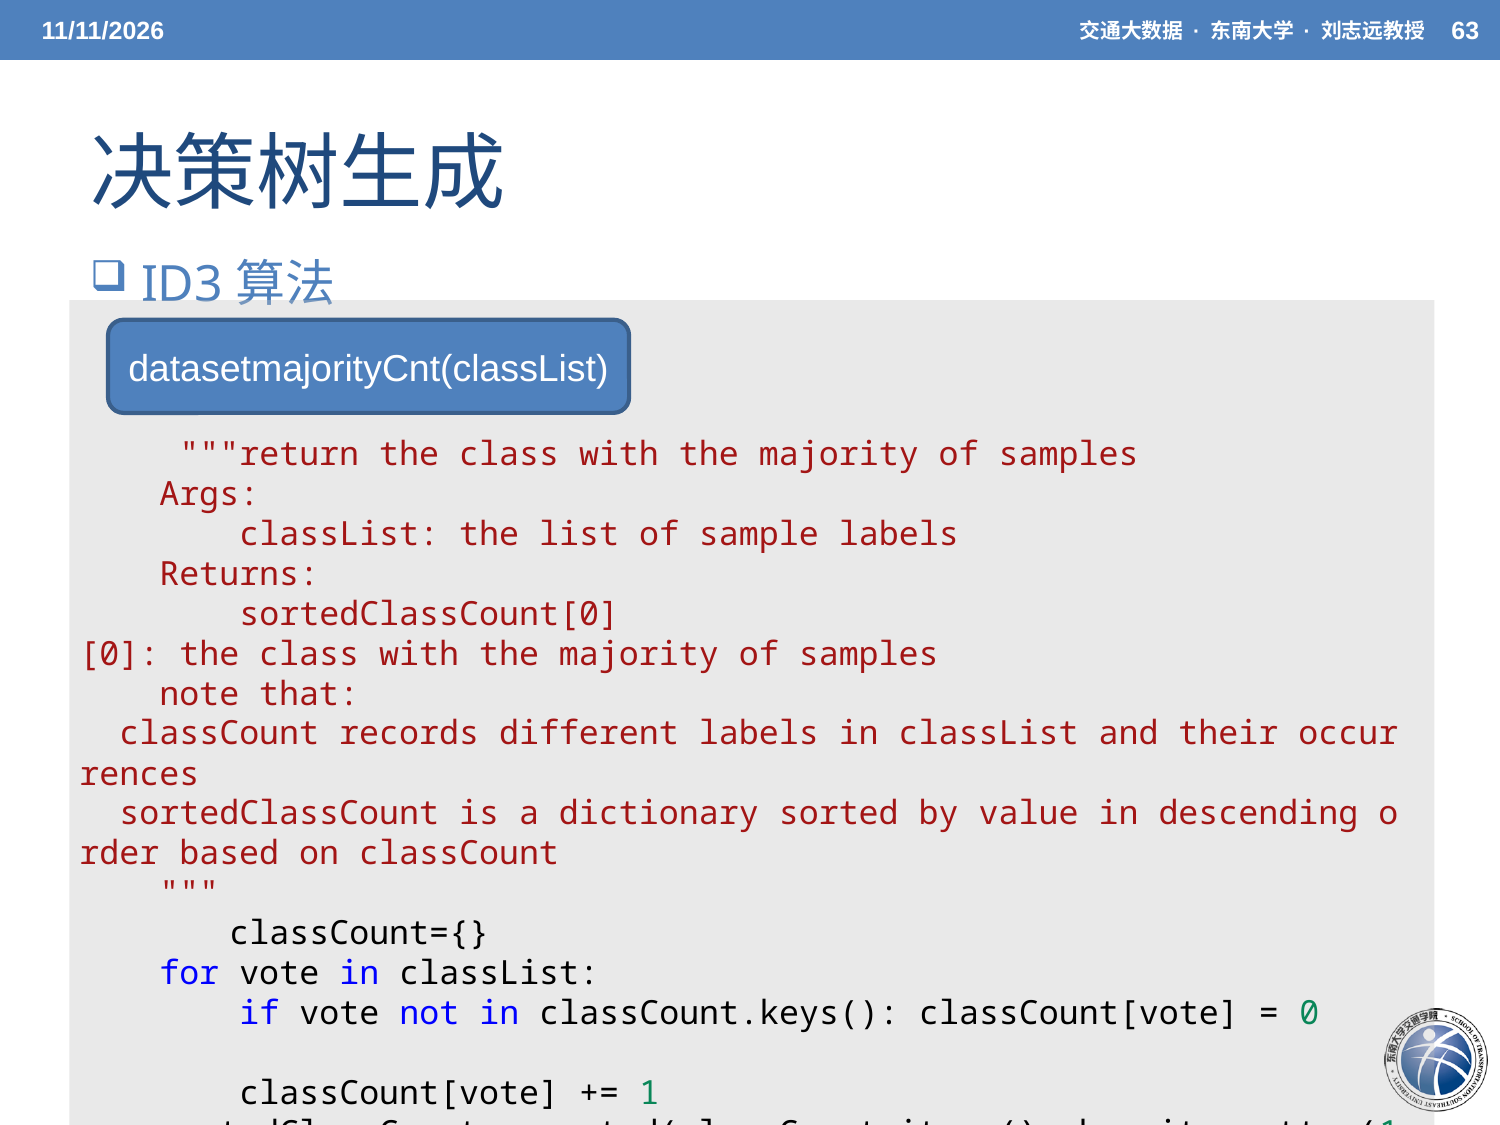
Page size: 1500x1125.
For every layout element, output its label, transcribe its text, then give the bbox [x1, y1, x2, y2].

text_box [67, 298, 1436, 1125]
footer 交通大数据 · 东南大学 · 刘志远教授 [647, 2, 1436, 58]
text_box ID3算法 [74, 214, 1408, 298]
text_box """return the class with the majority of samples Args: classList: the list of sample labels Returns: sortedClassCount[0][0]: the class with the majority of samples note that: classCount records different labels in classList and their occurrences sortedClassCount is a dictionary sorted by value in descending order based on classCount """ classCount={} for vote in classList: if vote not in classCount.keys(): classCount[vote] = 0 classCount[vote] += 1 sortedClassCount = sorted(classCount.items(), key=itemgetter(1), reverse=True) return sortedClassCount[0][0] [64, 424, 1425, 1125]
picture [1436, 1008, 1489, 1112]
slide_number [26, 2, 502, 58]
title 决策树生成 [75, 87, 1425, 250]
slide_number 63 [1436, 2, 1500, 58]
text_box datasetmajorityCnt(classList) [105, 317, 632, 416]
